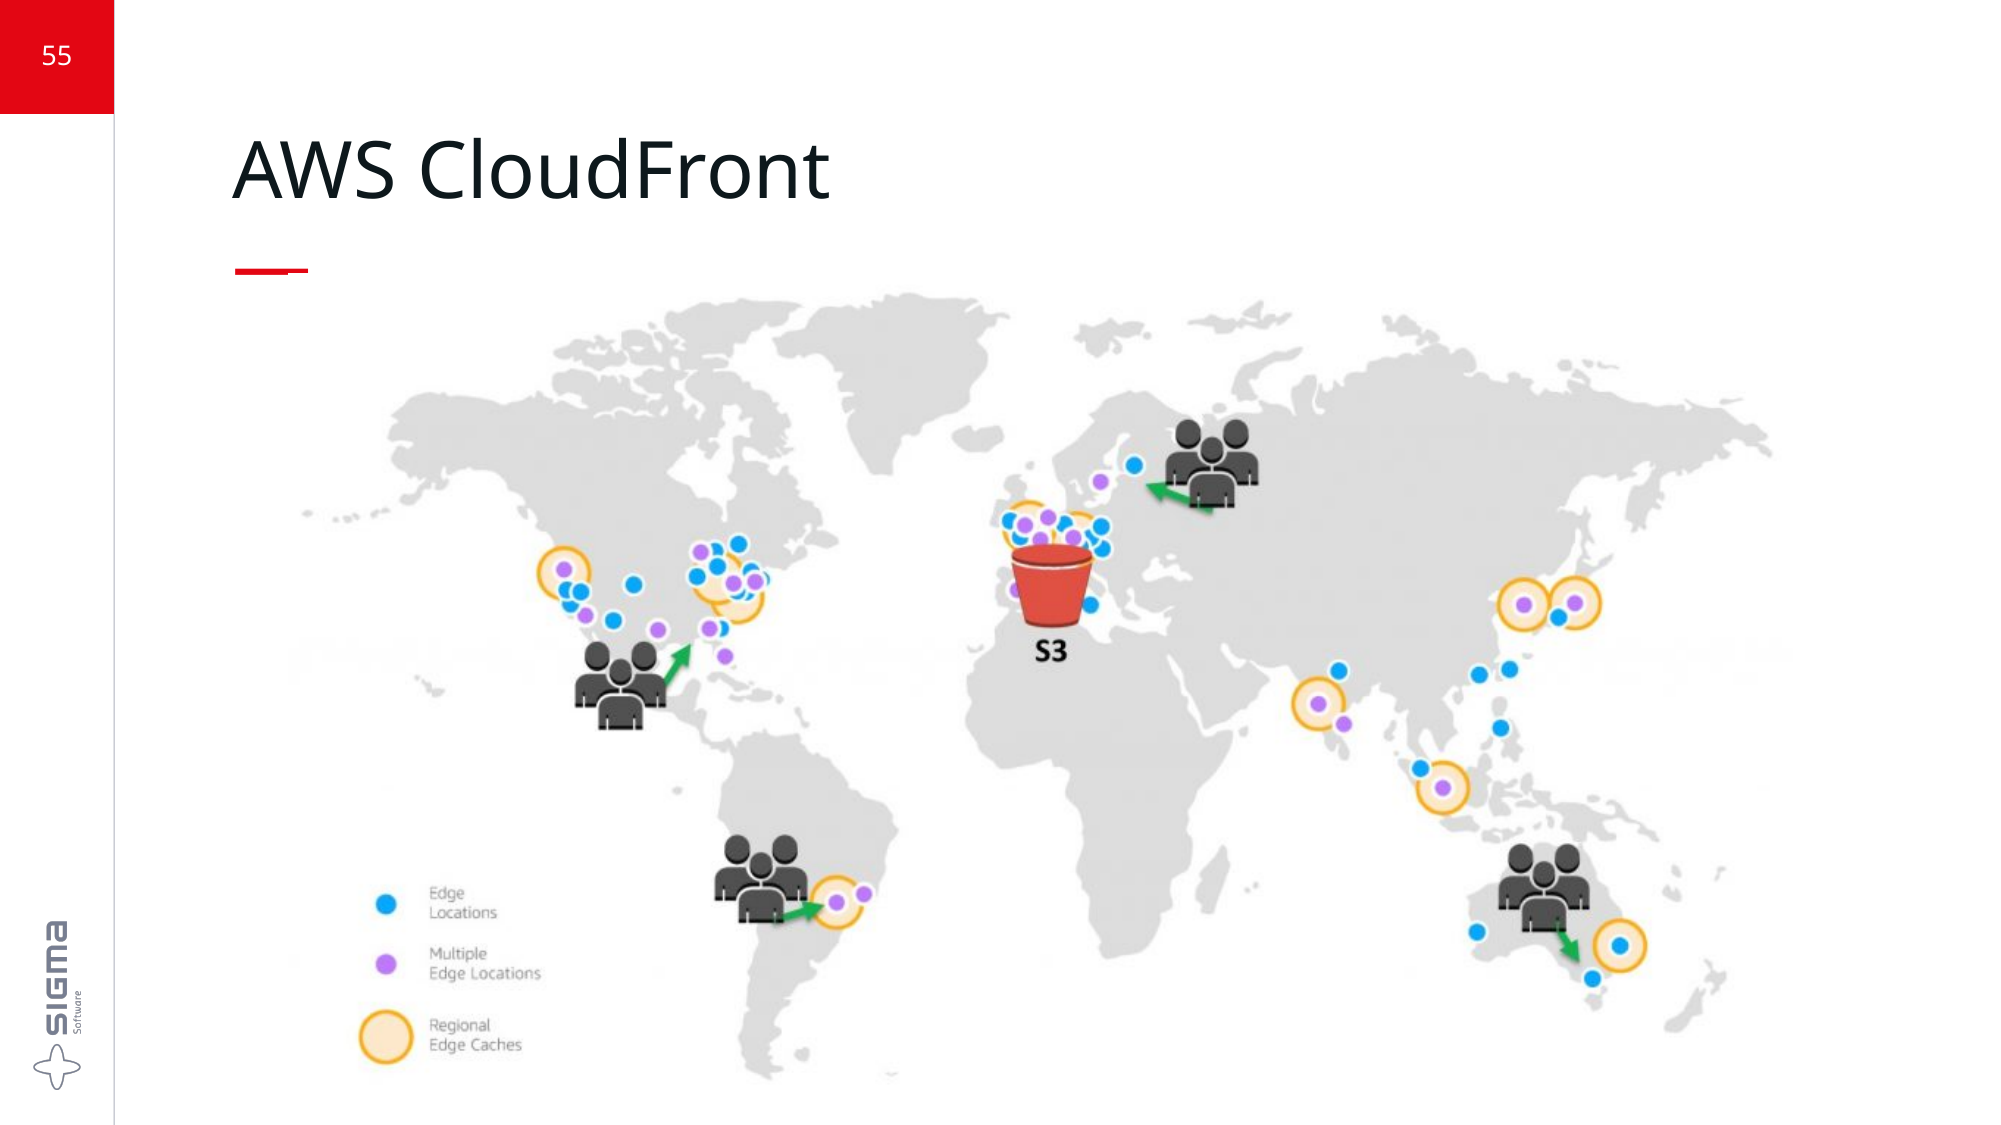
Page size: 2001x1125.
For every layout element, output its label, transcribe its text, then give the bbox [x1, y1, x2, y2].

picture [288, 273, 1793, 1095]
title AWS CloudFront — [232, 119, 1886, 312]
slide_number 55 [0, 0, 114, 114]
picture [34, 922, 81, 1090]
